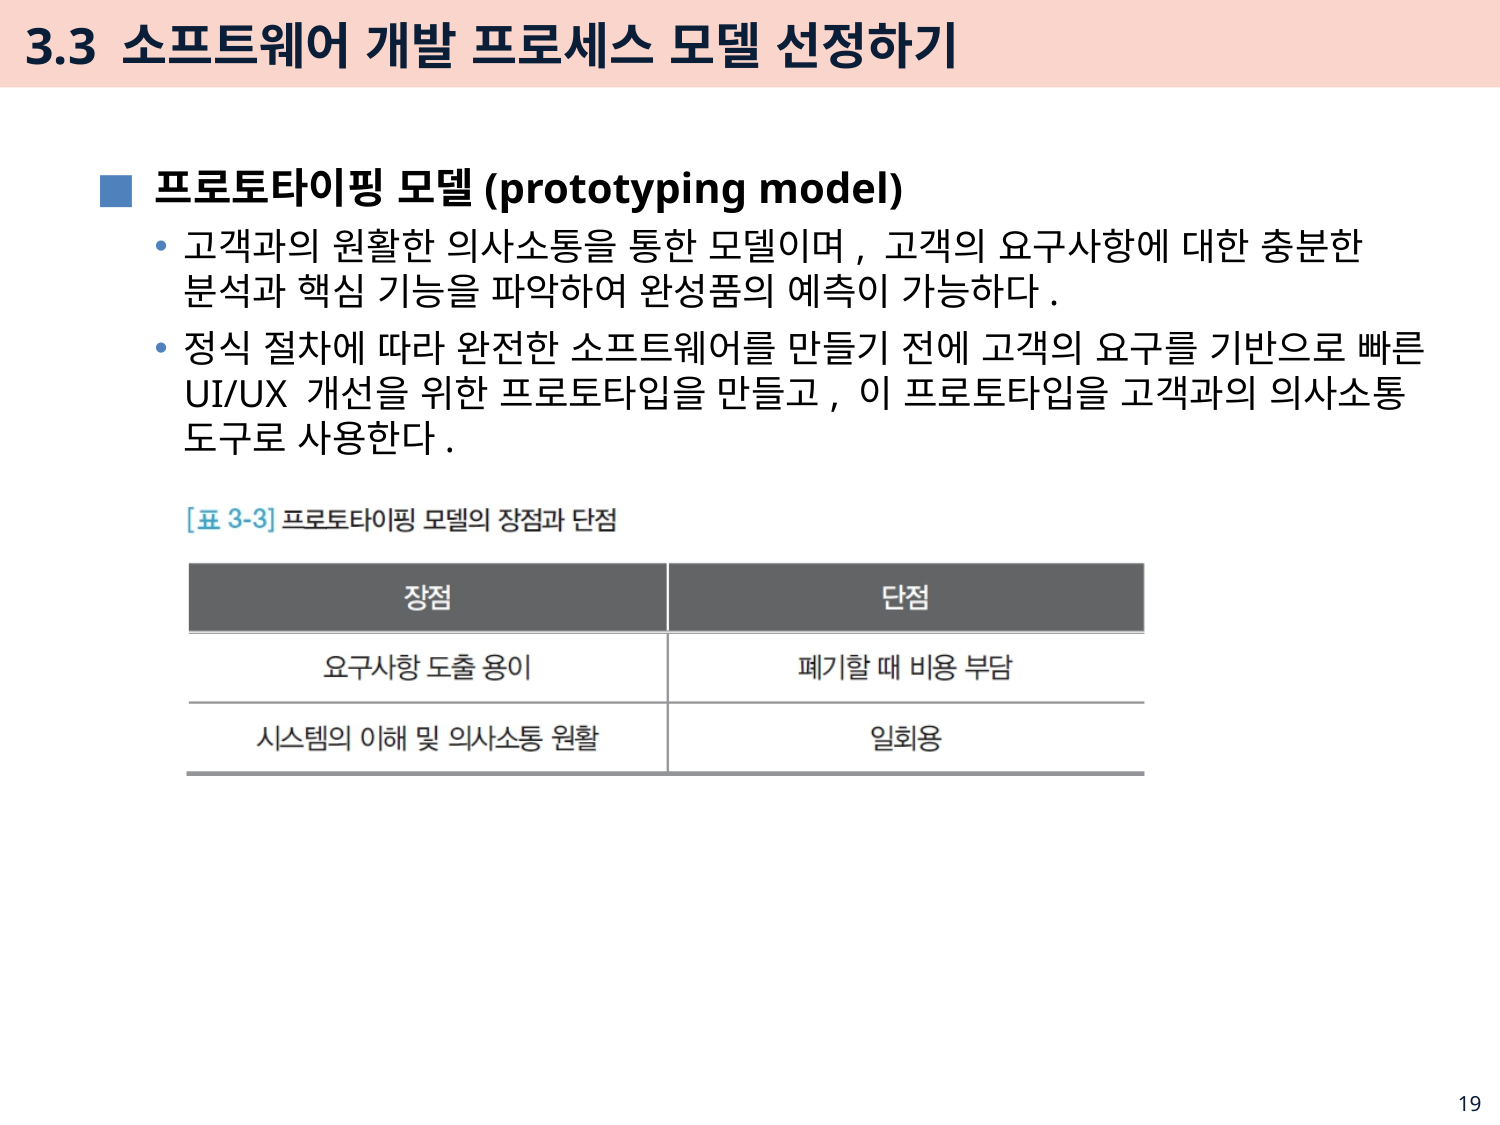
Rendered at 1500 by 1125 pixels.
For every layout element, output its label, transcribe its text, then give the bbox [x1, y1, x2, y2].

list 프로토타이핑 모델(prototyping model) 고객과의 원활한 의사소통을 통한 모델이며, 고객의 요구사항에 대한 충분한 분석과 핵심 기능을 파악하여 완성품의 예측이 가능하다. 정식 절차에 따라 완전한 소프트웨어를 만들기 전에 고객의 요구를 기반으로 빠른 UI/UX 개선을 위한 프로토타입을 만들고, 이 프로토타입을 고객과의 의사소통 도구로 사용한다. [81, 129, 1453, 500]
title 3.3 소프트웨어 개발 프로세스 모델 선정하기 [10, 5, 1288, 84]
picture [182, 499, 1148, 776]
